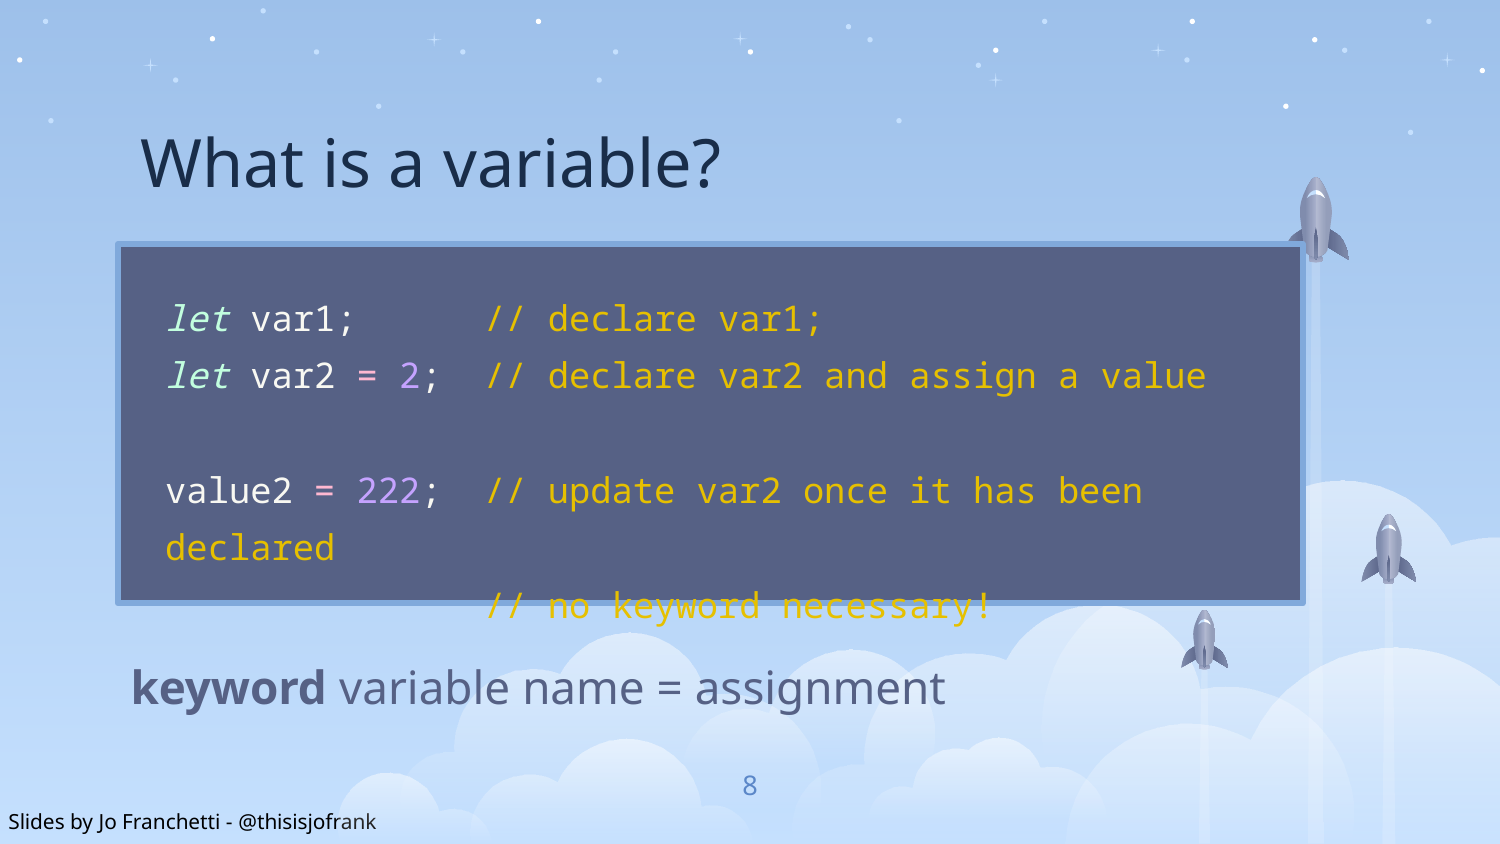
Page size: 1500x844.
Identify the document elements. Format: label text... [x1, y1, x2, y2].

title let var1; // declare var1; let var2 = 2; // declare var2 and assign a value value2 = 222; // update var2 once it has been declared // no keyword necessary! [165, 280, 1279, 538]
slide_number 8 [705, 754, 795, 819]
title What is a variable? [140, 137, 1165, 203]
title keyword variable name = assignment [130, 649, 1164, 715]
text_box [118, 244, 1303, 604]
